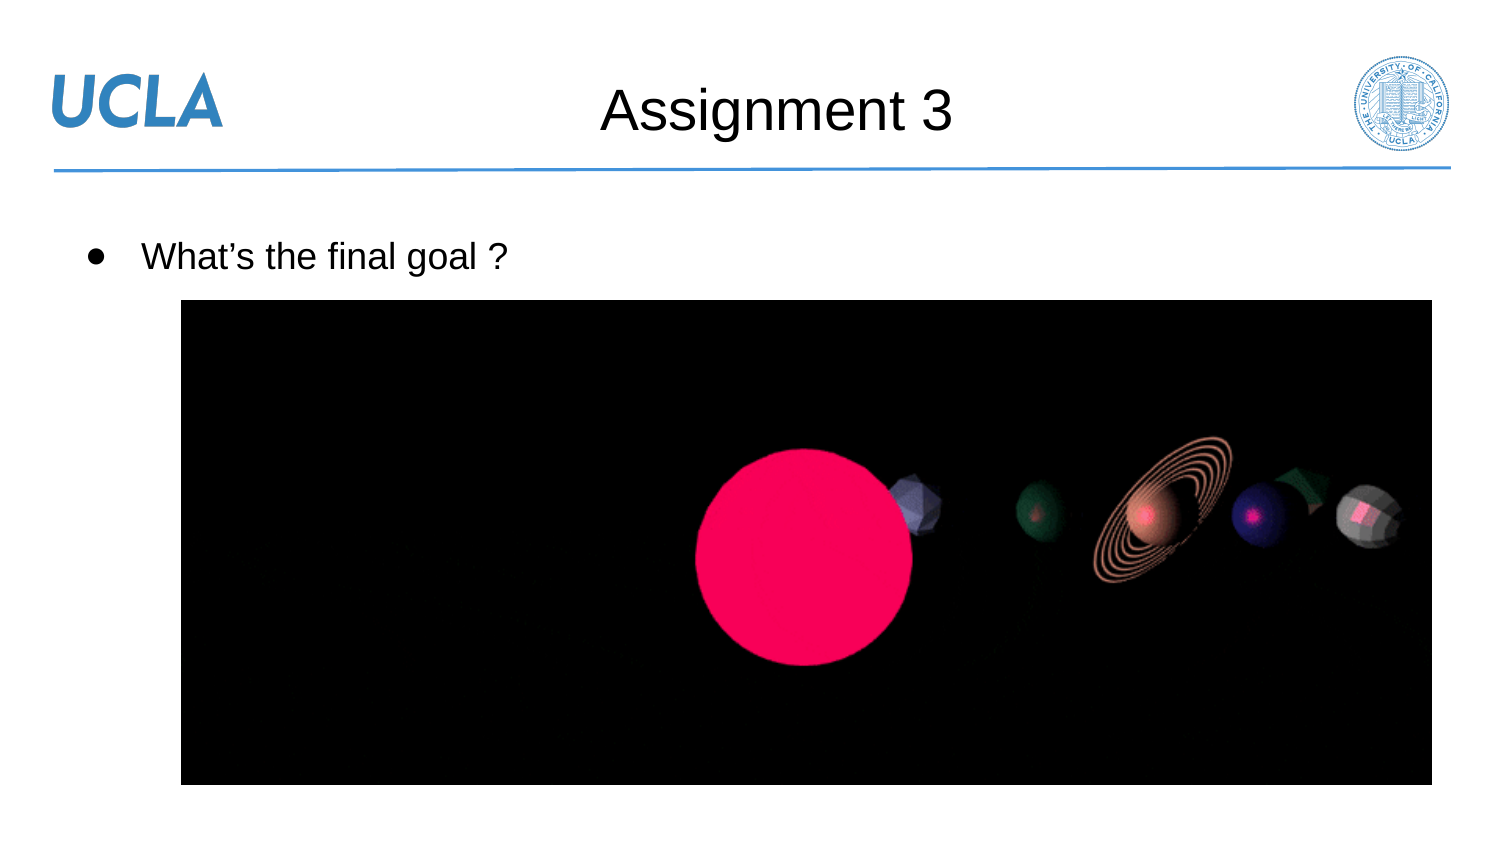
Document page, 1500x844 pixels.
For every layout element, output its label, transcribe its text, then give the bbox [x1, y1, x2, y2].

title Assignment 3 [228, 56, 1327, 151]
picture [1354, 56, 1450, 152]
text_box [53, 167, 1452, 171]
picture [50, 70, 224, 129]
picture [181, 300, 1432, 785]
list What’s the final goal ? [51, 210, 1449, 802]
